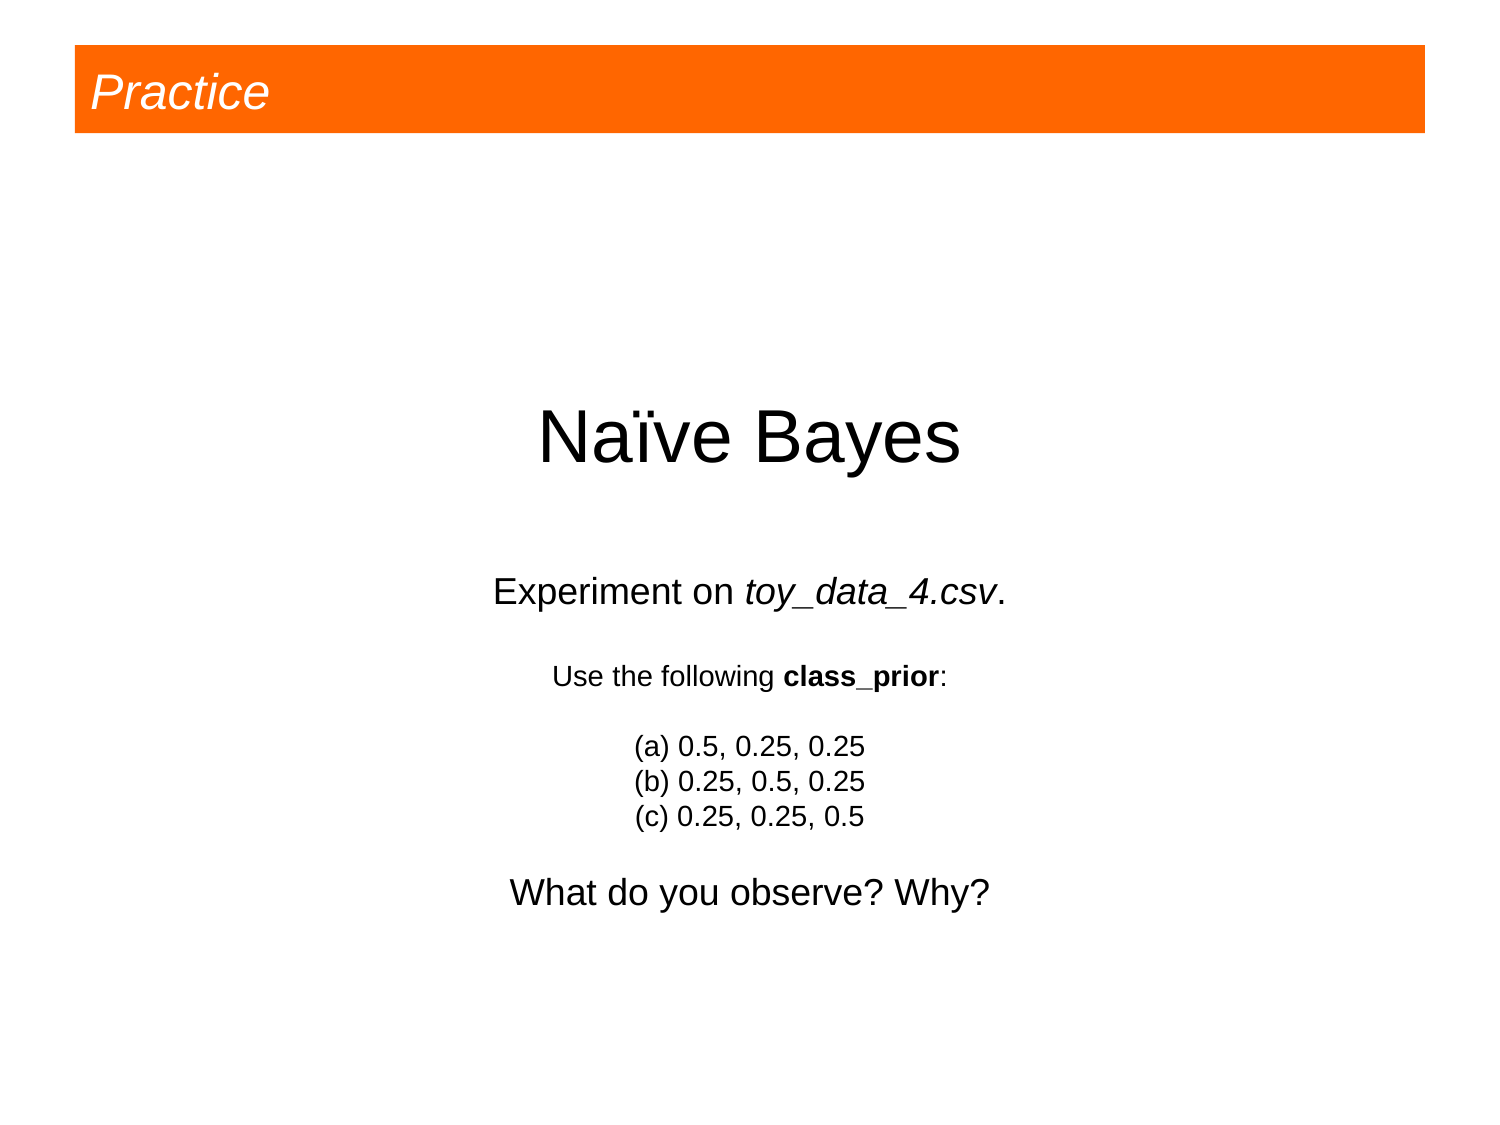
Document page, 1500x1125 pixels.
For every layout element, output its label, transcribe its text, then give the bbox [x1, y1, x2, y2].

title Naïve Bayes Experiment on toy_data_4.csv. Use the following class_prior: (a) 0.5, 0.25, 0.25 (b) 0.25, 0.5, 0.25 (c) 0.25, 0.25, 0.5 What do you observe? Why? [112, 209, 1388, 1091]
text_box Practice [74, 45, 1425, 134]
